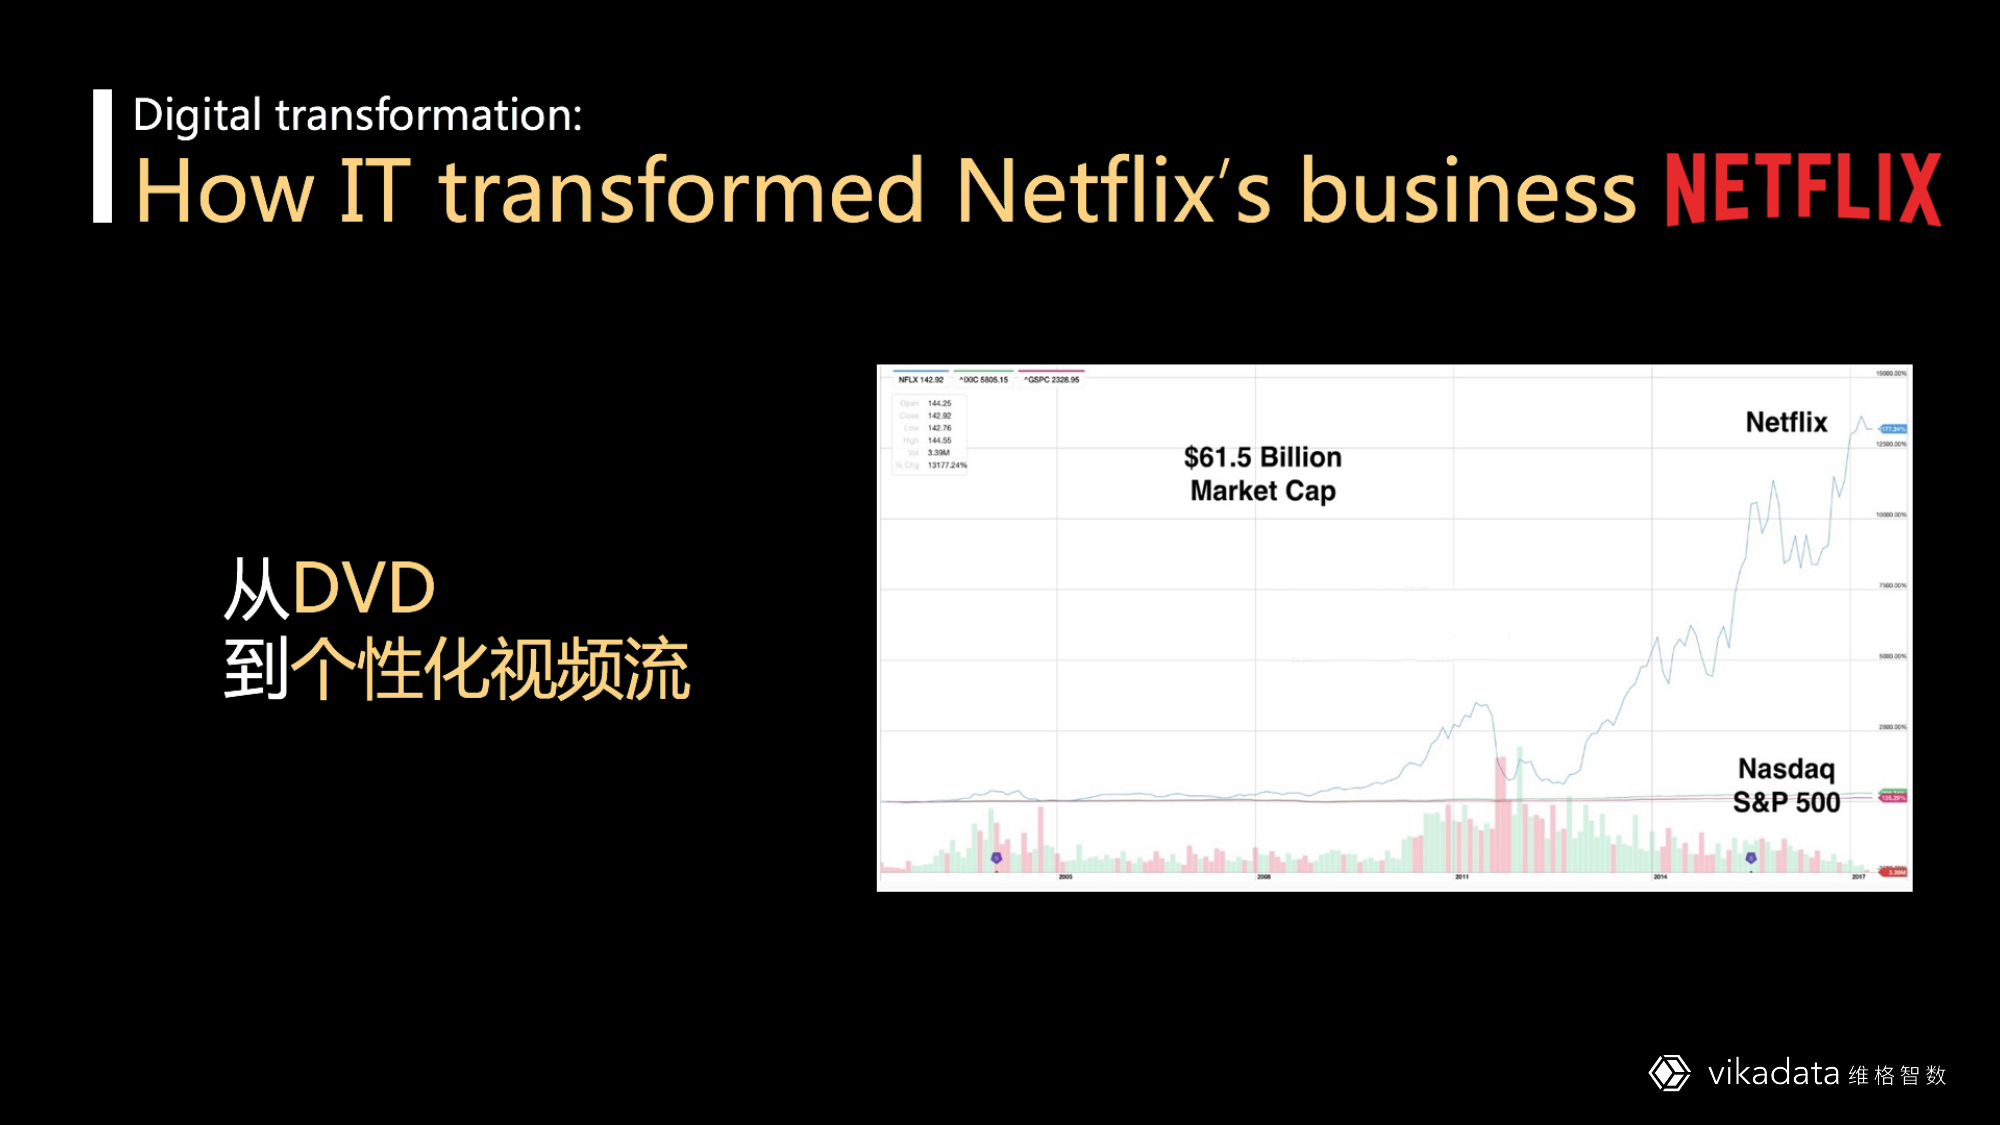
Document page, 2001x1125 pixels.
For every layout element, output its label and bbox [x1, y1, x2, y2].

picture [39, 31, 1969, 946]
picture [1627, 1027, 2000, 1118]
